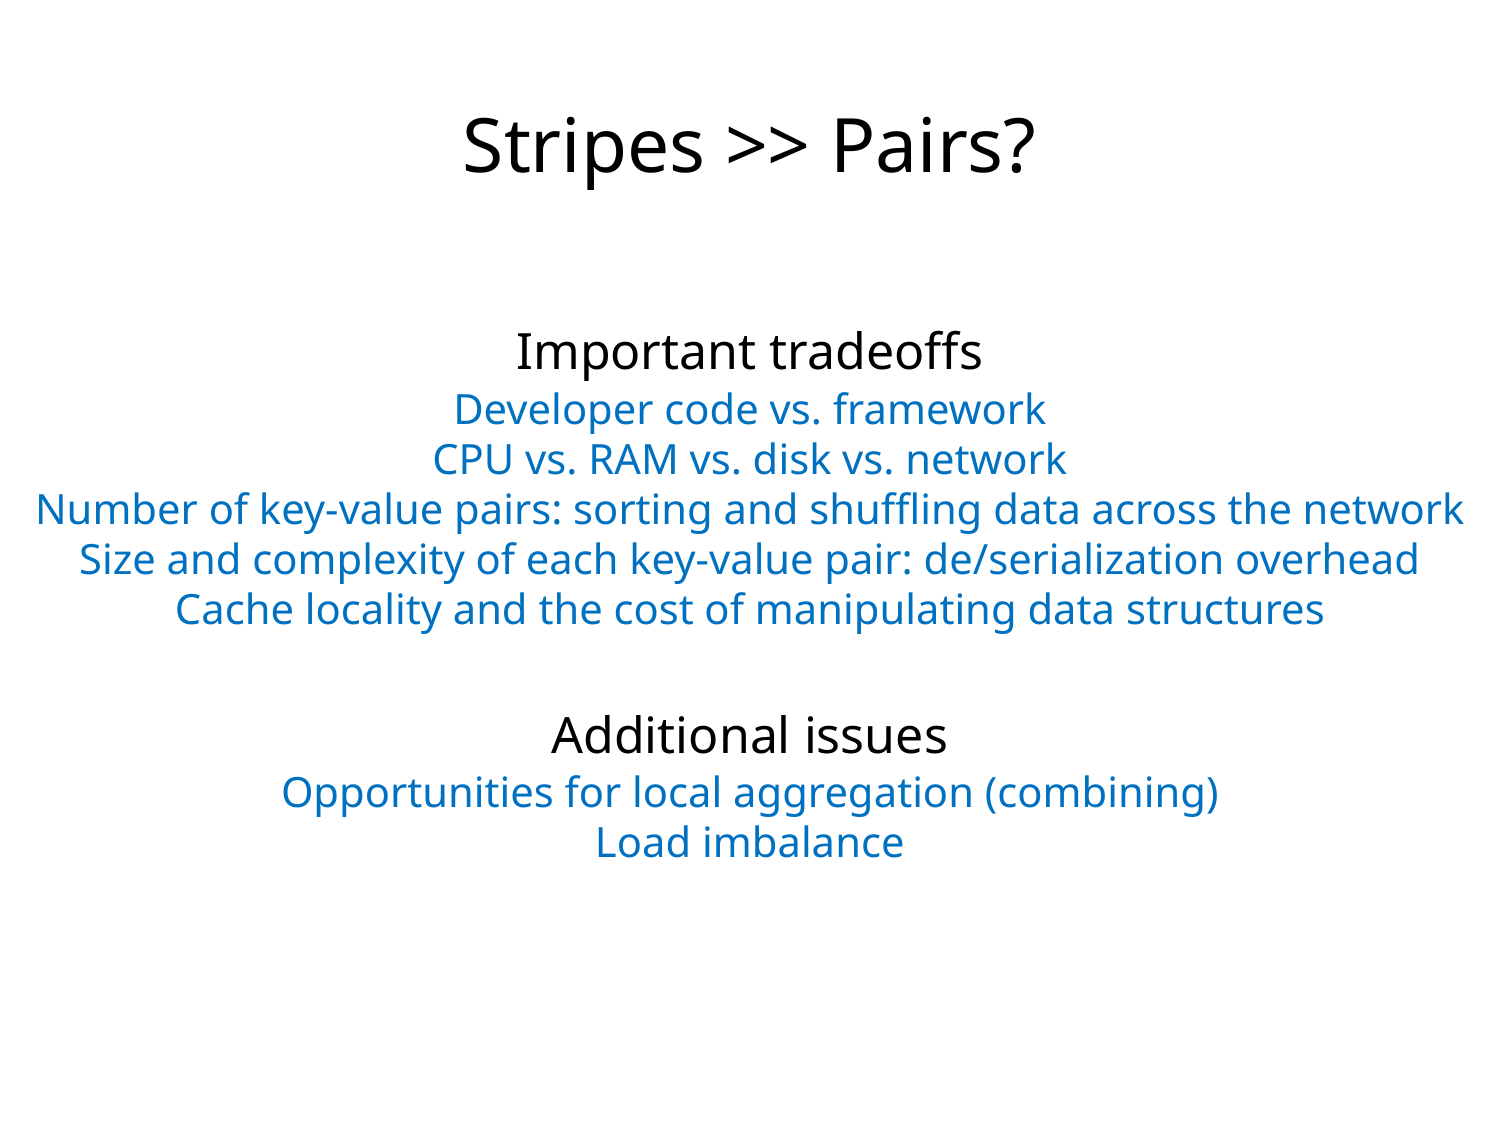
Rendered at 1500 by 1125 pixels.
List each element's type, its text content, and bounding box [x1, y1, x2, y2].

text_box Important tradeoffs [0, 312, 1500, 375]
text_box Stripes >> Pairs? [0, 90, 1500, 203]
text_box Additional issues [0, 696, 1500, 758]
text_box Opportunities for local aggregation (combining) Load imbalance [0, 758, 1500, 874]
text_box Developer code vs. framework CPU vs. RAM vs. disk vs. network Number of key-value pairs: sorting and shuffling data across the network Size and complexity of each key-value pair: de/serialization overhead Cache locality and the cost of manipulating data structures [0, 375, 1500, 640]
